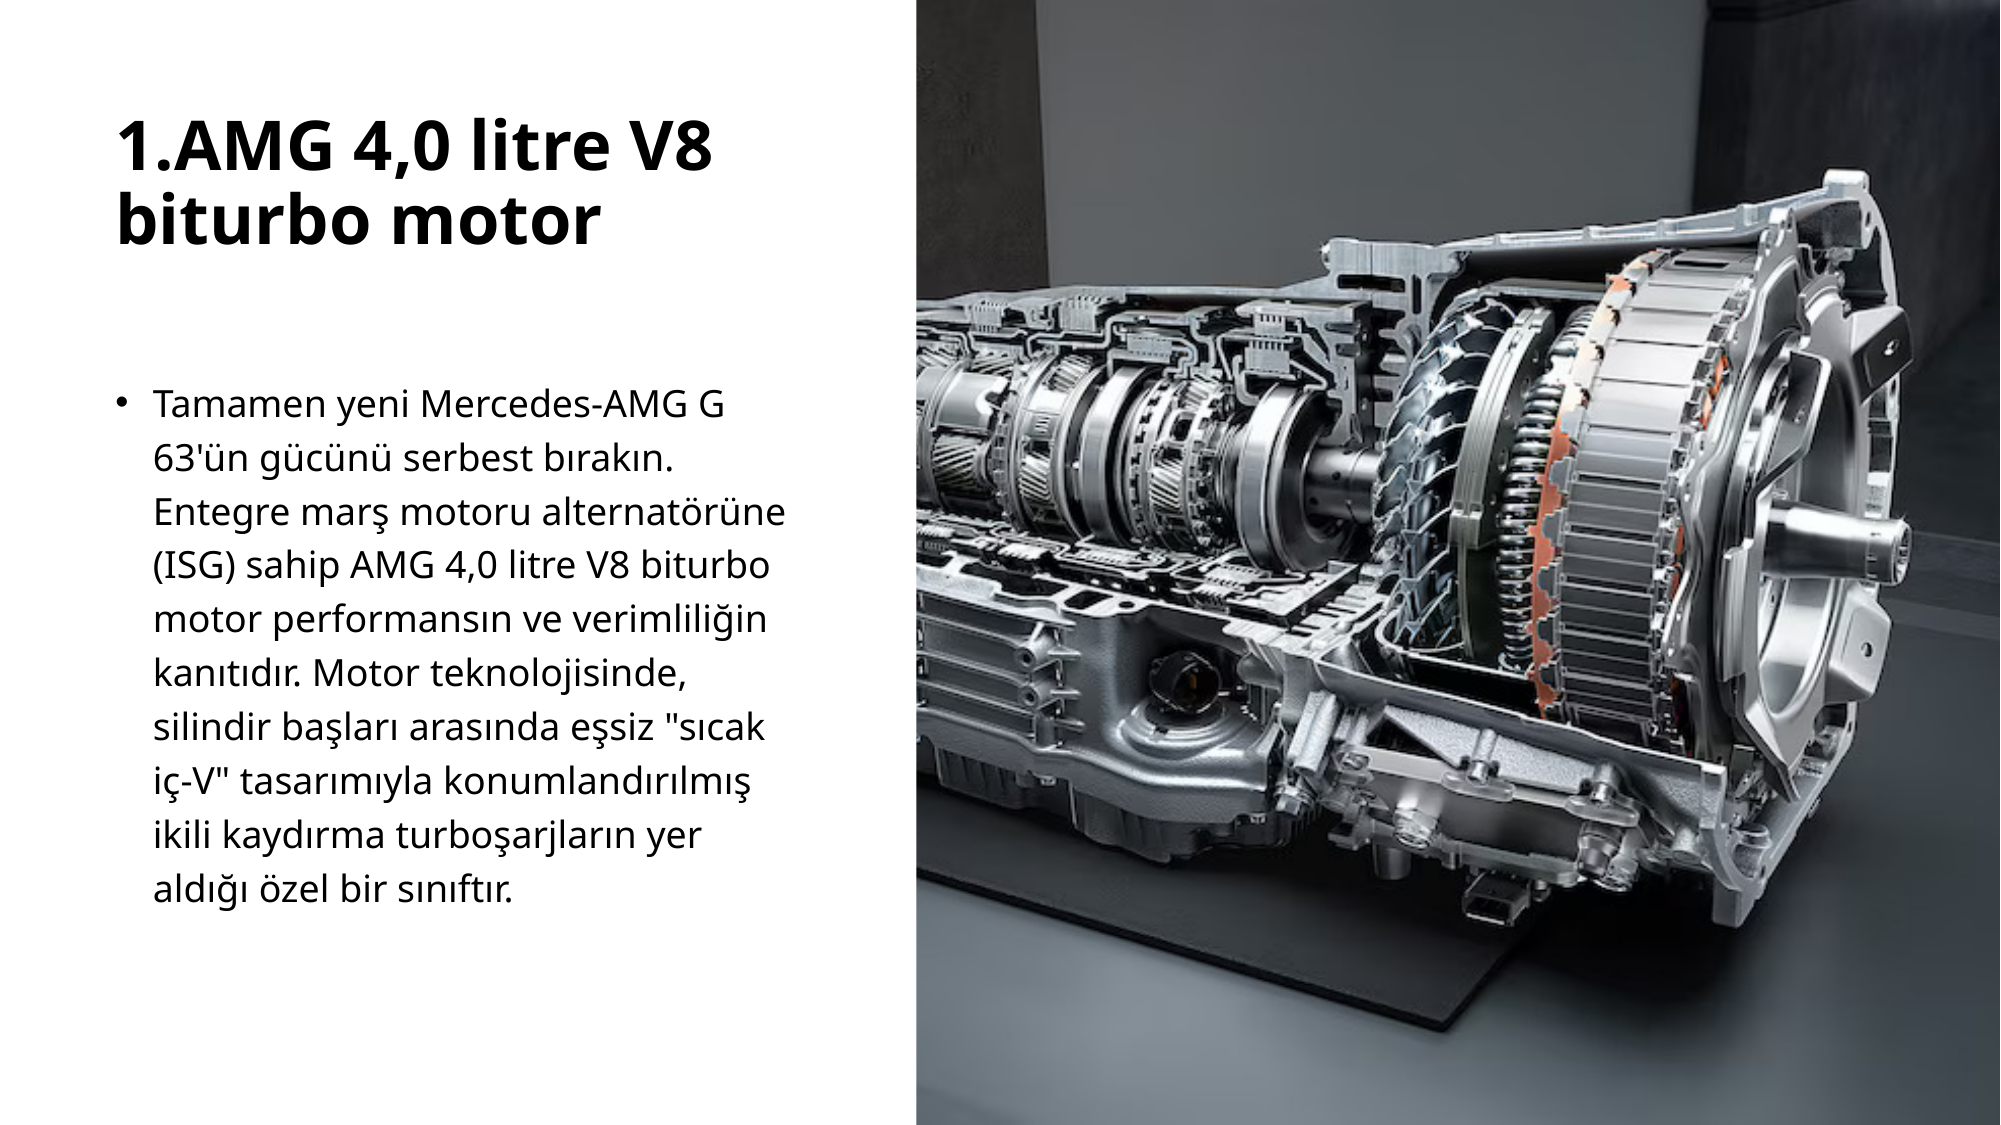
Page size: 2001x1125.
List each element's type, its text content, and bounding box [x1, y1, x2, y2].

list Tamamen yeni Mercedes-AMG G 63'ün gücünü serbest bırakın. Entegre marş motoru alternatörüne (ISG) sahip AMG 4,0 litre V8 biturbo motor performansın ve verimliliğin kanıtıdır. Motor teknolojisinde, silindir başları arasında eşsiz "sıcak iç-V" tasarımıyla konumlandırılmış ikili kaydırma turboşarjların yer aldığı özel bir sınıftır. [100, 363, 816, 1035]
text_box [0, 0, 916, 1125]
title 1.AMG 4,0 litre V8 biturbo motor [100, 98, 816, 350]
picture [916, 0, 2000, 1125]
